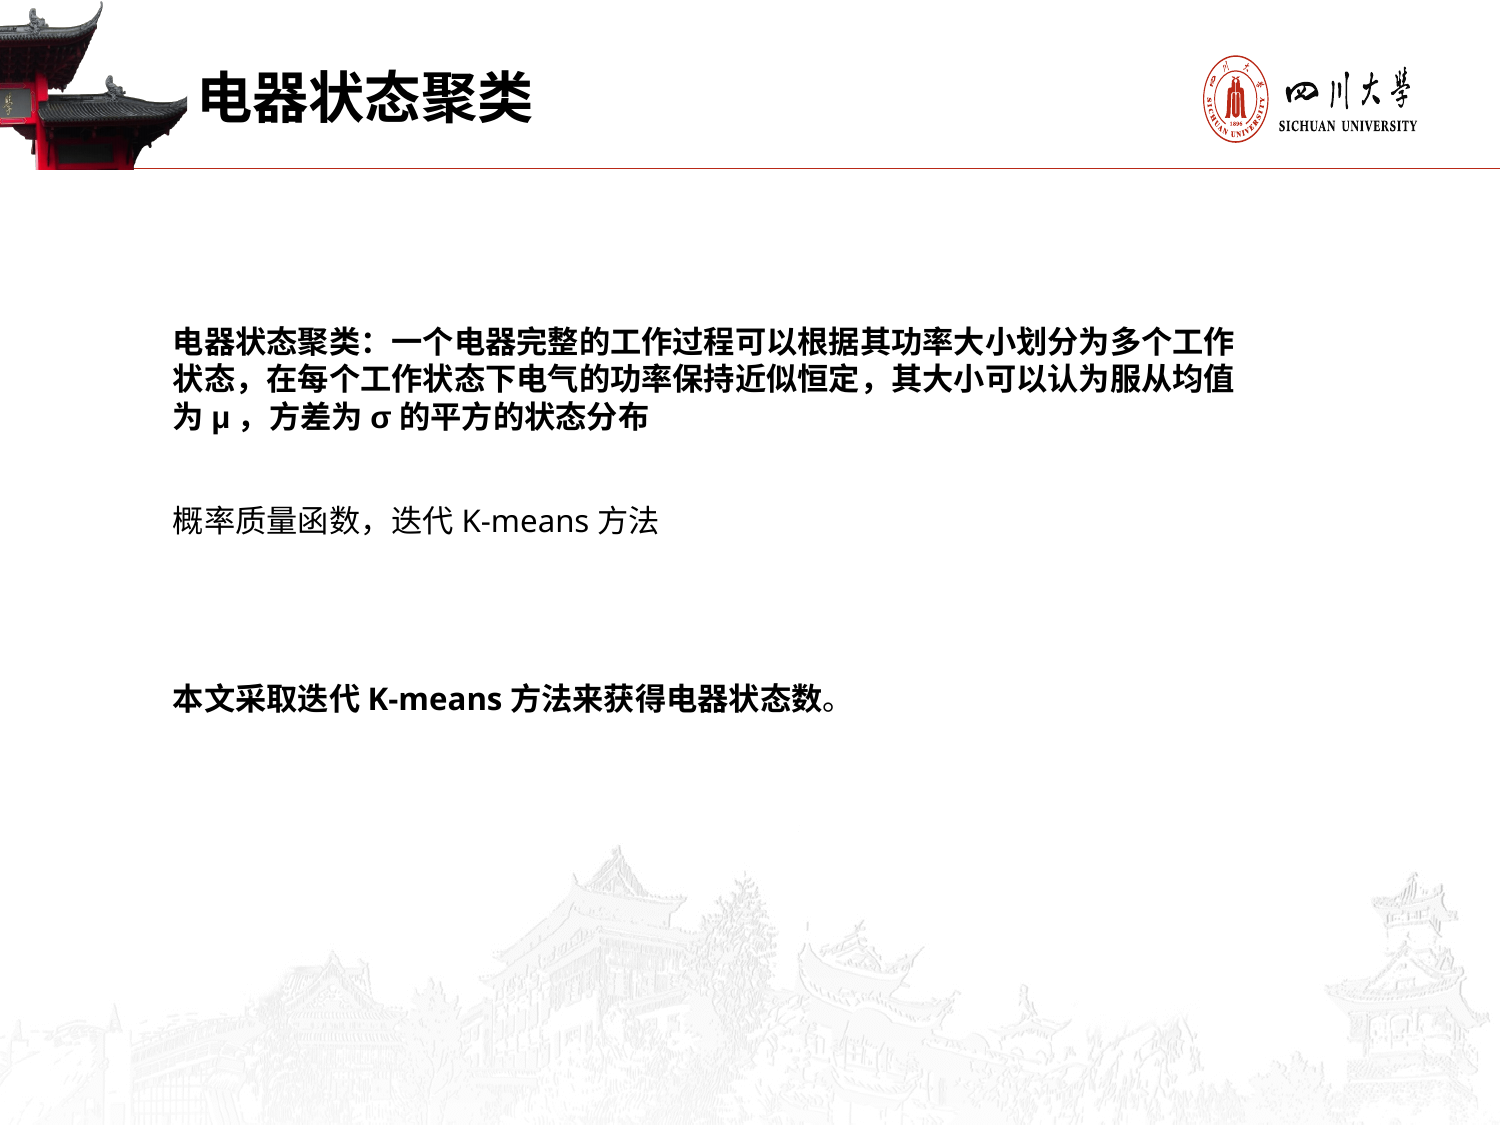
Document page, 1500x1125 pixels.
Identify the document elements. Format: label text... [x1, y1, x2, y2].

text_box 本文采取迭代K-means方法来获得电器状态数。 [158, 672, 1327, 725]
text_box 概率质量函数，迭代K-means方法 [158, 493, 1321, 546]
title 电器状态聚类 [181, 55, 1111, 147]
picture [0, 0, 188, 170]
text_box 电器状态聚类：一个电器完整的工作过程可以根据其功率大小划分为多个工作状态，在每个工作状态下电气的功率保持近似恒定，其大小可以认为服从均值为μ，方差为σ的平方的状态分布 [158, 314, 1271, 442]
